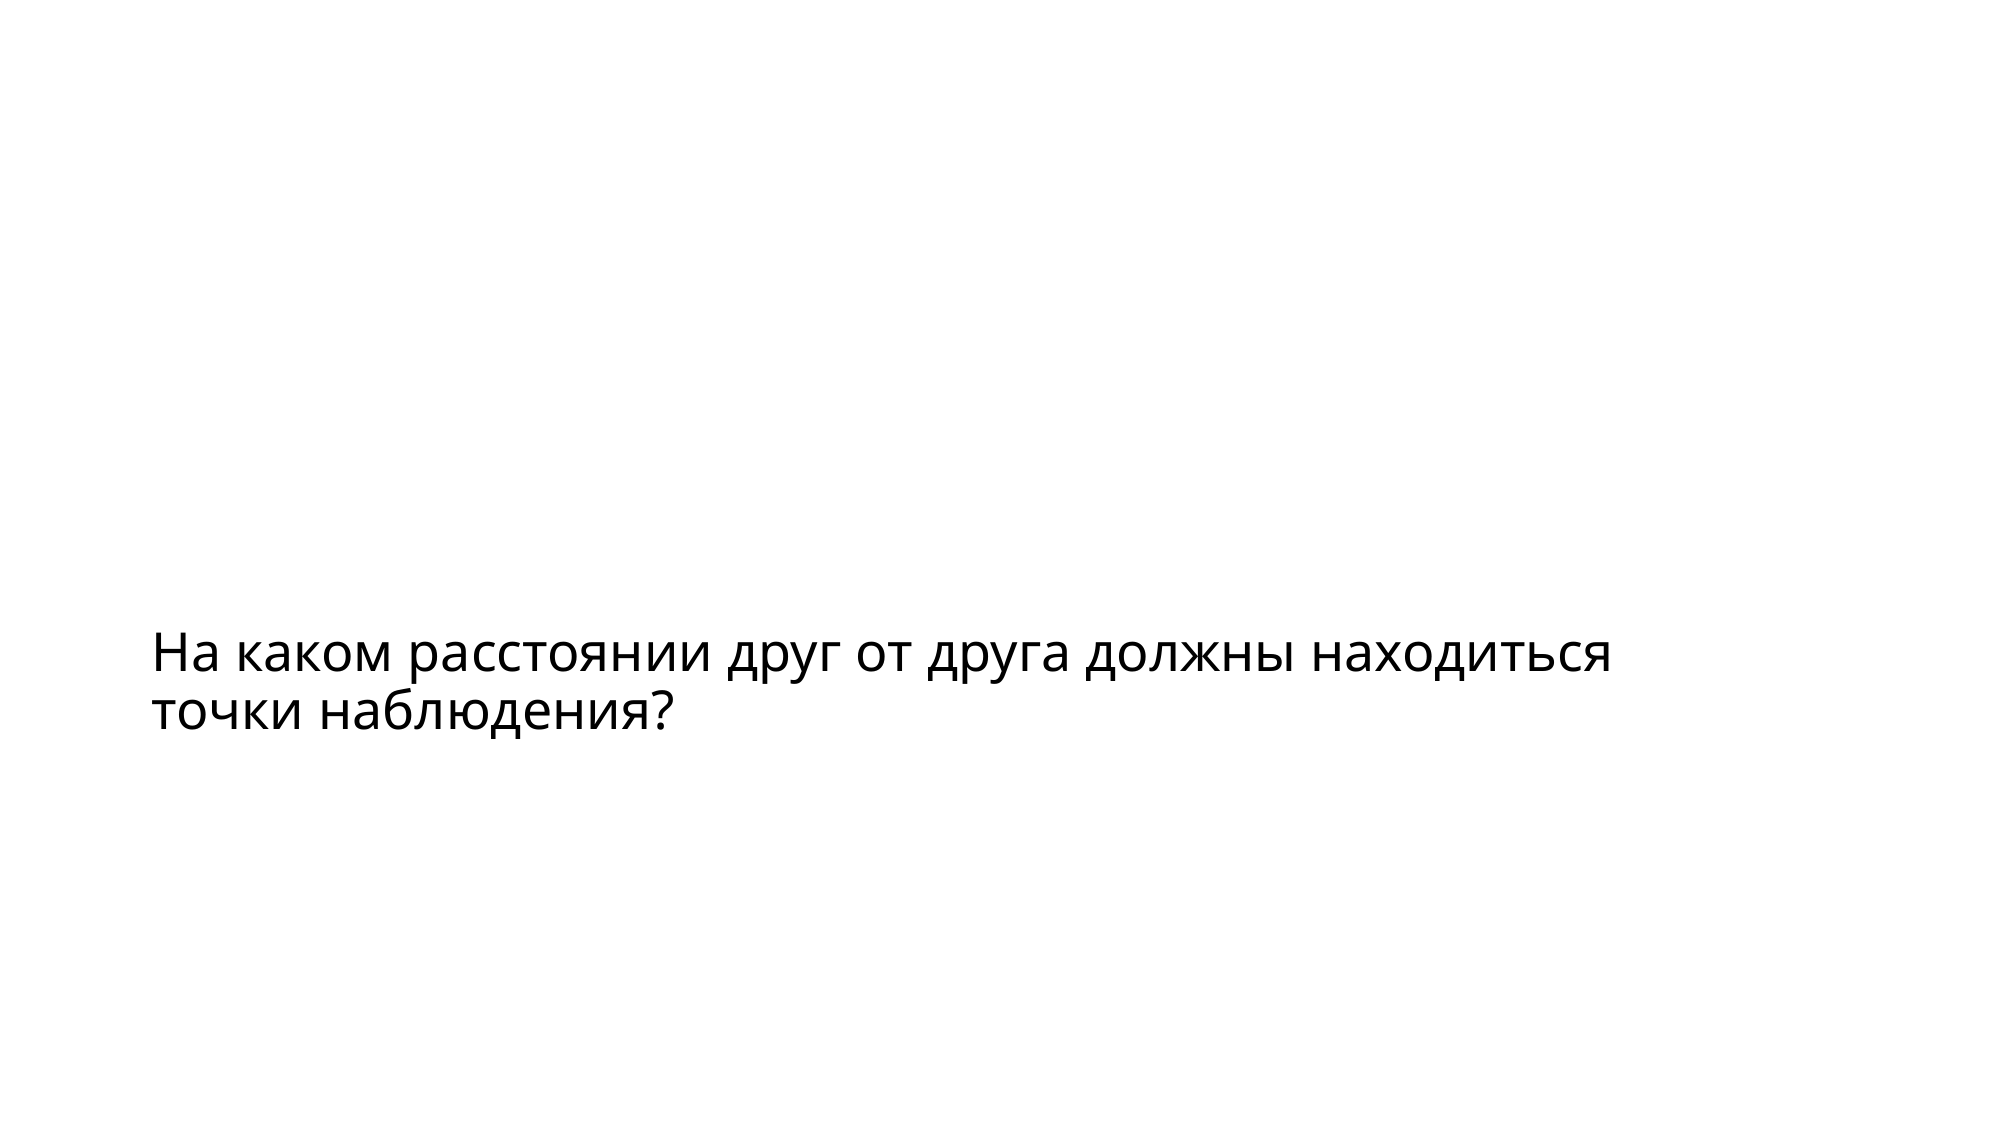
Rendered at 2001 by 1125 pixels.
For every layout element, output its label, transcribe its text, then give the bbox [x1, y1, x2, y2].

title На каком расстоянии друг от друга должны находиться точки наблюдения? [136, 615, 1752, 749]
